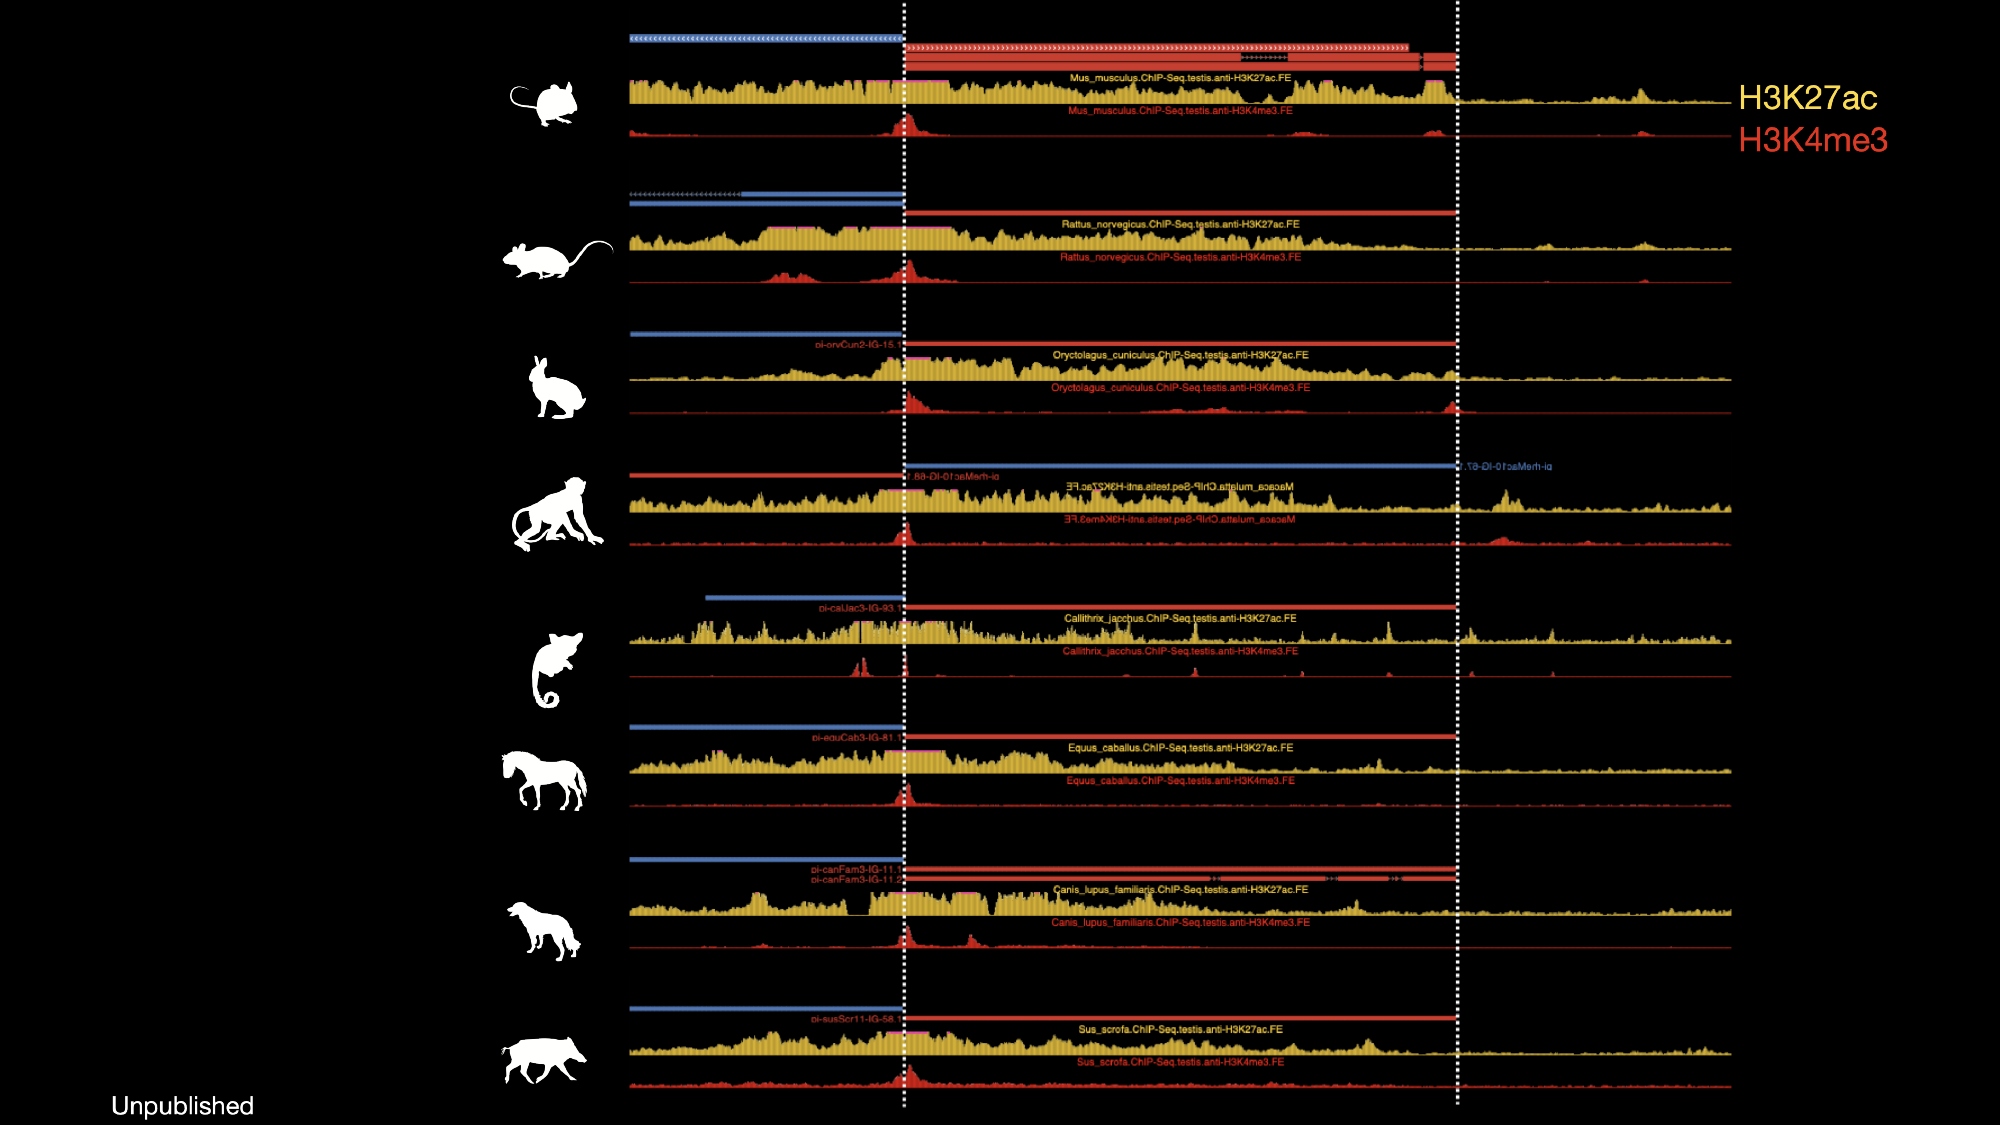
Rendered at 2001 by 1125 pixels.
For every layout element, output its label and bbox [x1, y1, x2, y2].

picture [105, 0, 1895, 1125]
